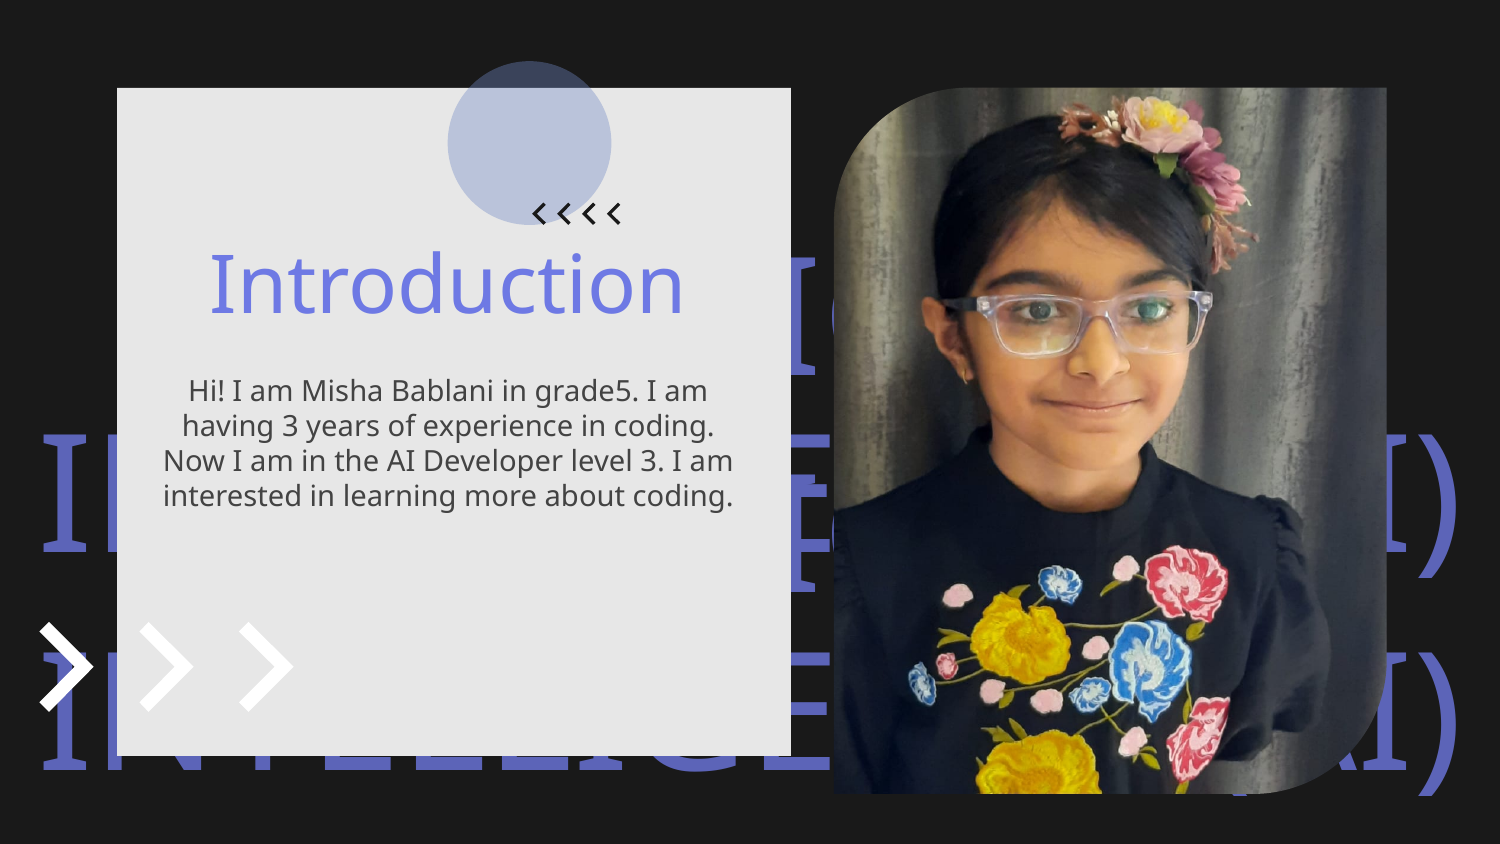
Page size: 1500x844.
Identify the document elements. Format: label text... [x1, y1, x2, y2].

picture [833, 87, 1387, 795]
list Hi! I am Misha Bablani in grade5. I am having 3 years of experience in coding. Now I am in the AI Developer level 3. I am interested in learning more about coding. [146, 357, 750, 574]
text_box [447, 61, 612, 225]
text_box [531, 202, 621, 226]
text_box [0, 621, 294, 713]
text_box [117, 87, 791, 756]
title Introduction [146, 233, 750, 328]
